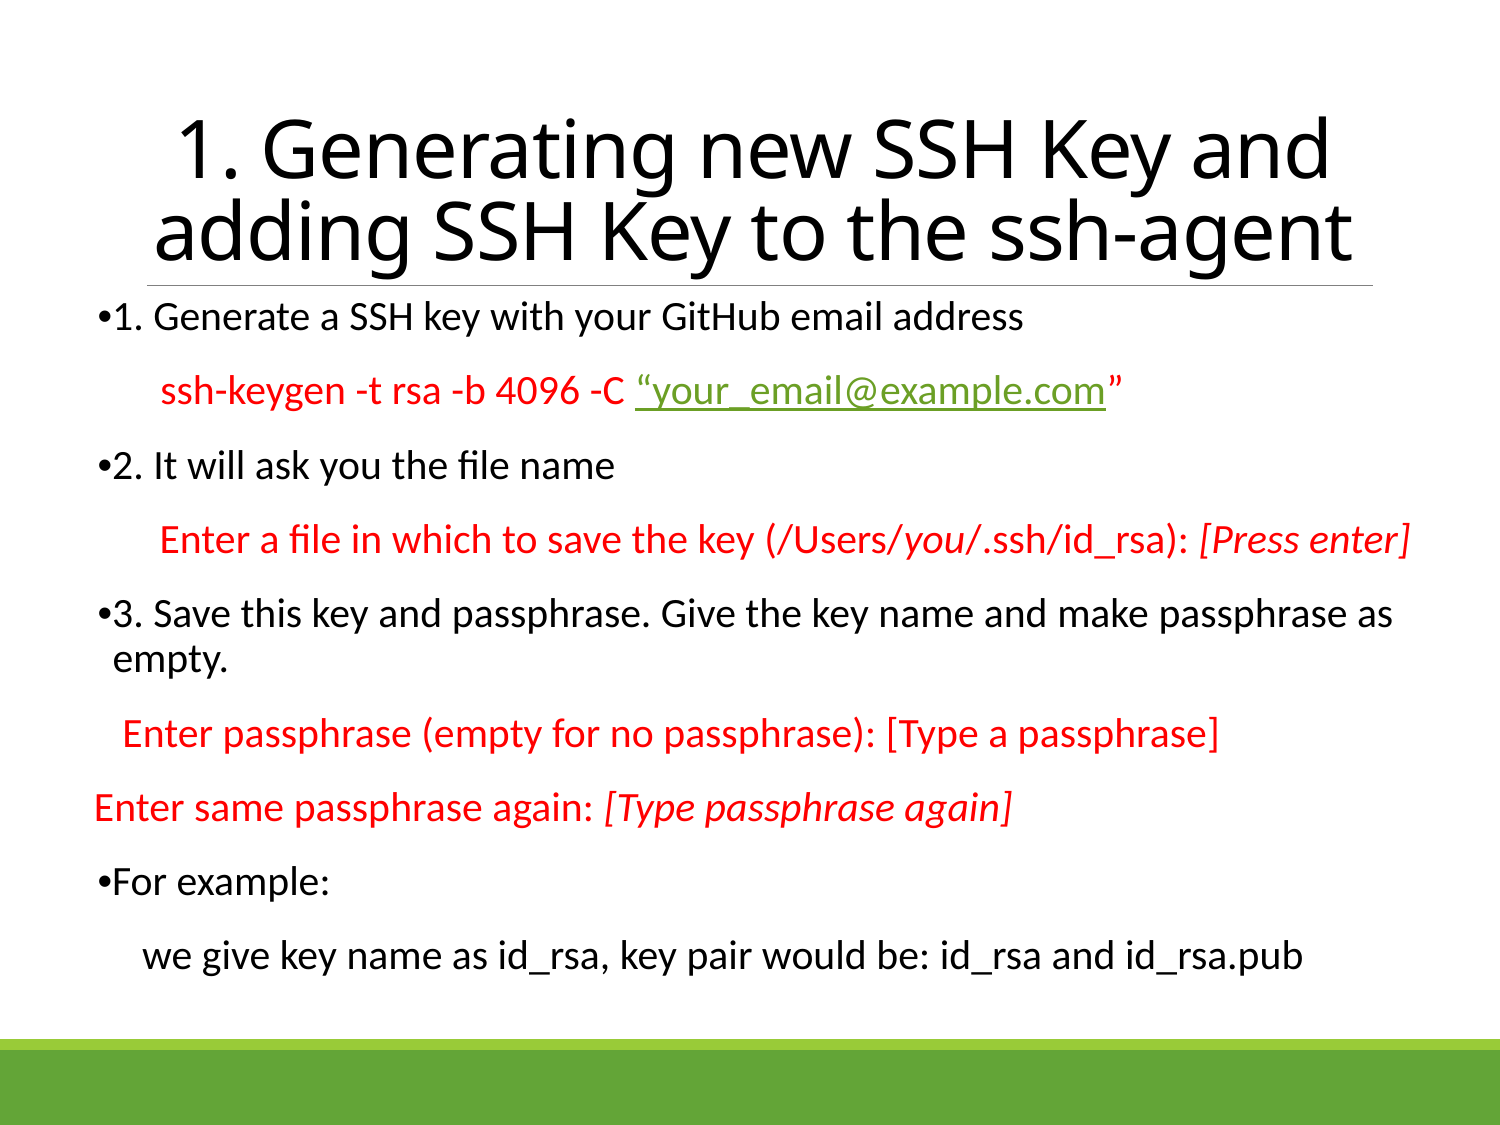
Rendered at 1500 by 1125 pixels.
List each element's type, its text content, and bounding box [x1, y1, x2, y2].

list •1. Generate a SSH key with your GitHub email address ssh-keygen -t rsa -b 4096 -C “your_email@example.com” •2. It will ask you the file name Enter a file in which to save the key (/Users/you/.ssh/id_rsa): [Press enter] •3. Save this key and passphrase. Give the key name and make passphrase as empty. Enter passphrase (empty for no passphrase): [Type a passphrase] Enter same passphrase again: [Type passphrase again] •For example: we give key name as id_rsa, key pair would be: id_rsa and id_rsa.pub [75, 287, 1425, 1005]
title 1. Generating new SSH Key and adding SSH Key to the ssh-agent [135, 47, 1373, 285]
